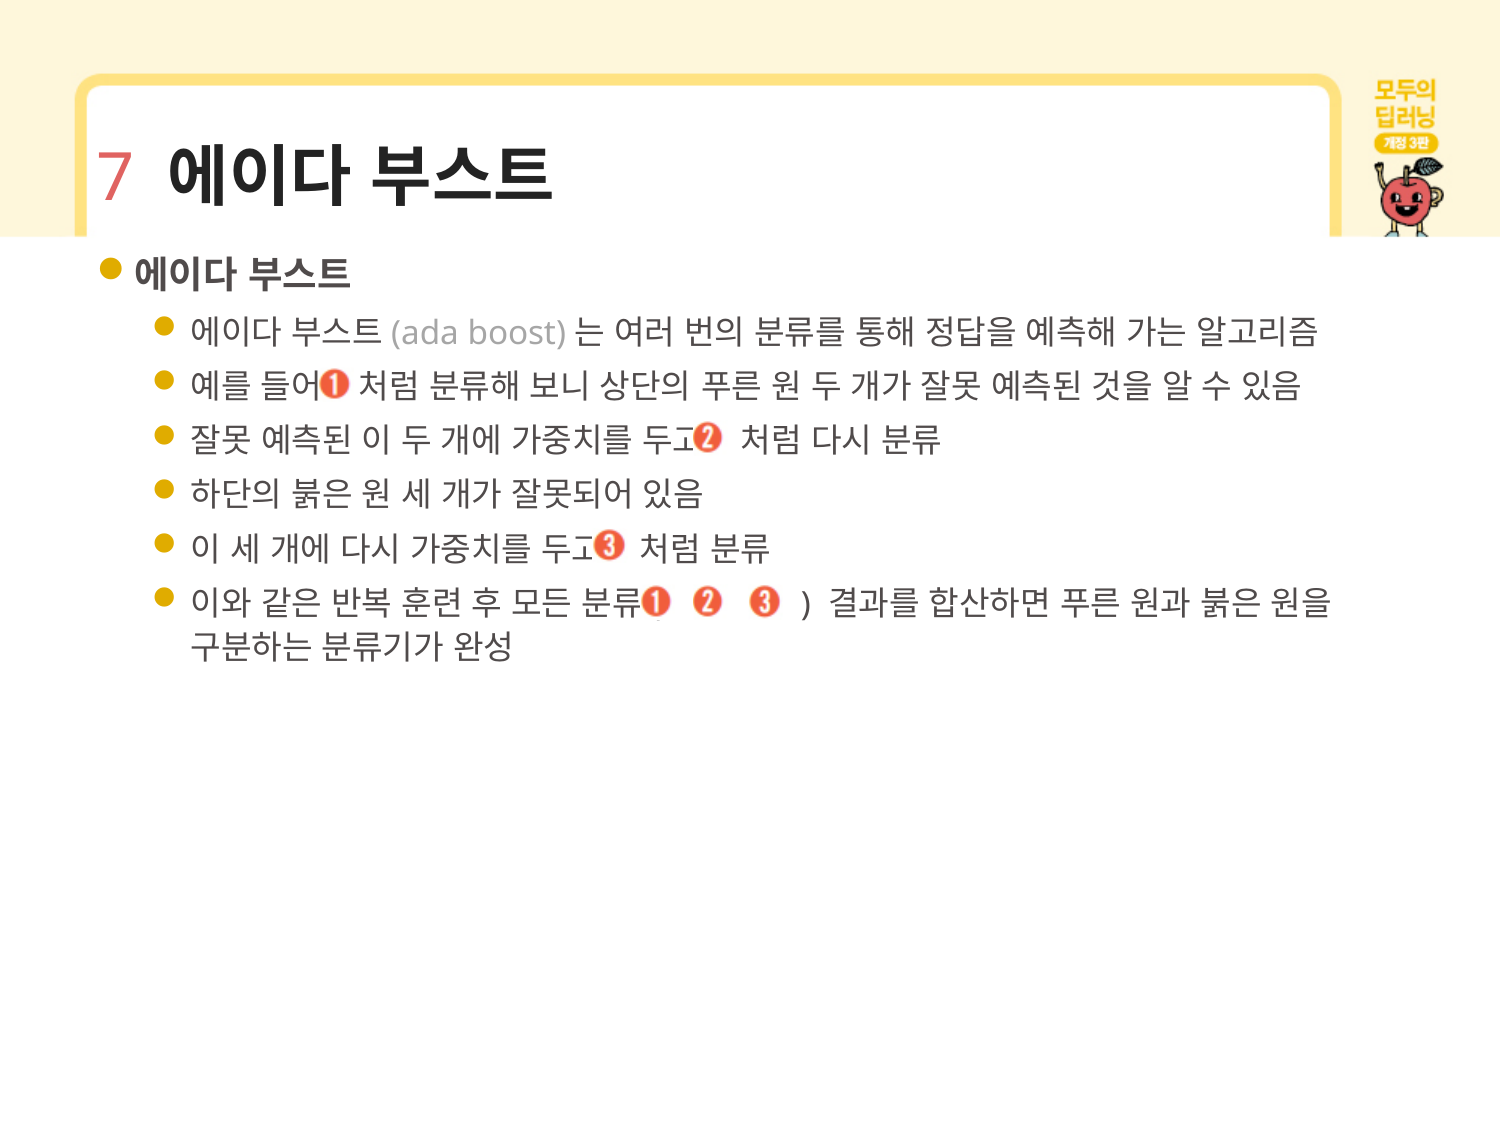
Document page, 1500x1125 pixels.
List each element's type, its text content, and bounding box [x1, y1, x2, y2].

list 에이다 부스트 에이다 부스트(ada boost)는 여러 번의 분류를 통해 정답을 예측해 가는 알고리즘 예를 들어 처럼 분류해 보니 상단의 푸른 원 두 개가 잘못 예측된 것을 알 수 있음 잘못 예측된 이 두 개에 가중치를 두고 처럼 다시 분류 하단의 붉은 원 세 개가 잘못되어 있음 이 세 개에 다시 가중치를 두고 처럼 분류 이와 같은 반복 훈련 후 모든 분류( , , ) 결과를 합산하면 푸른 원과 붉은 원을 구분하는 분류기가 완성 [81, 239, 1440, 1054]
title 7 에이다 부스트 [81, 90, 1412, 222]
picture [0, 0, 1500, 1125]
